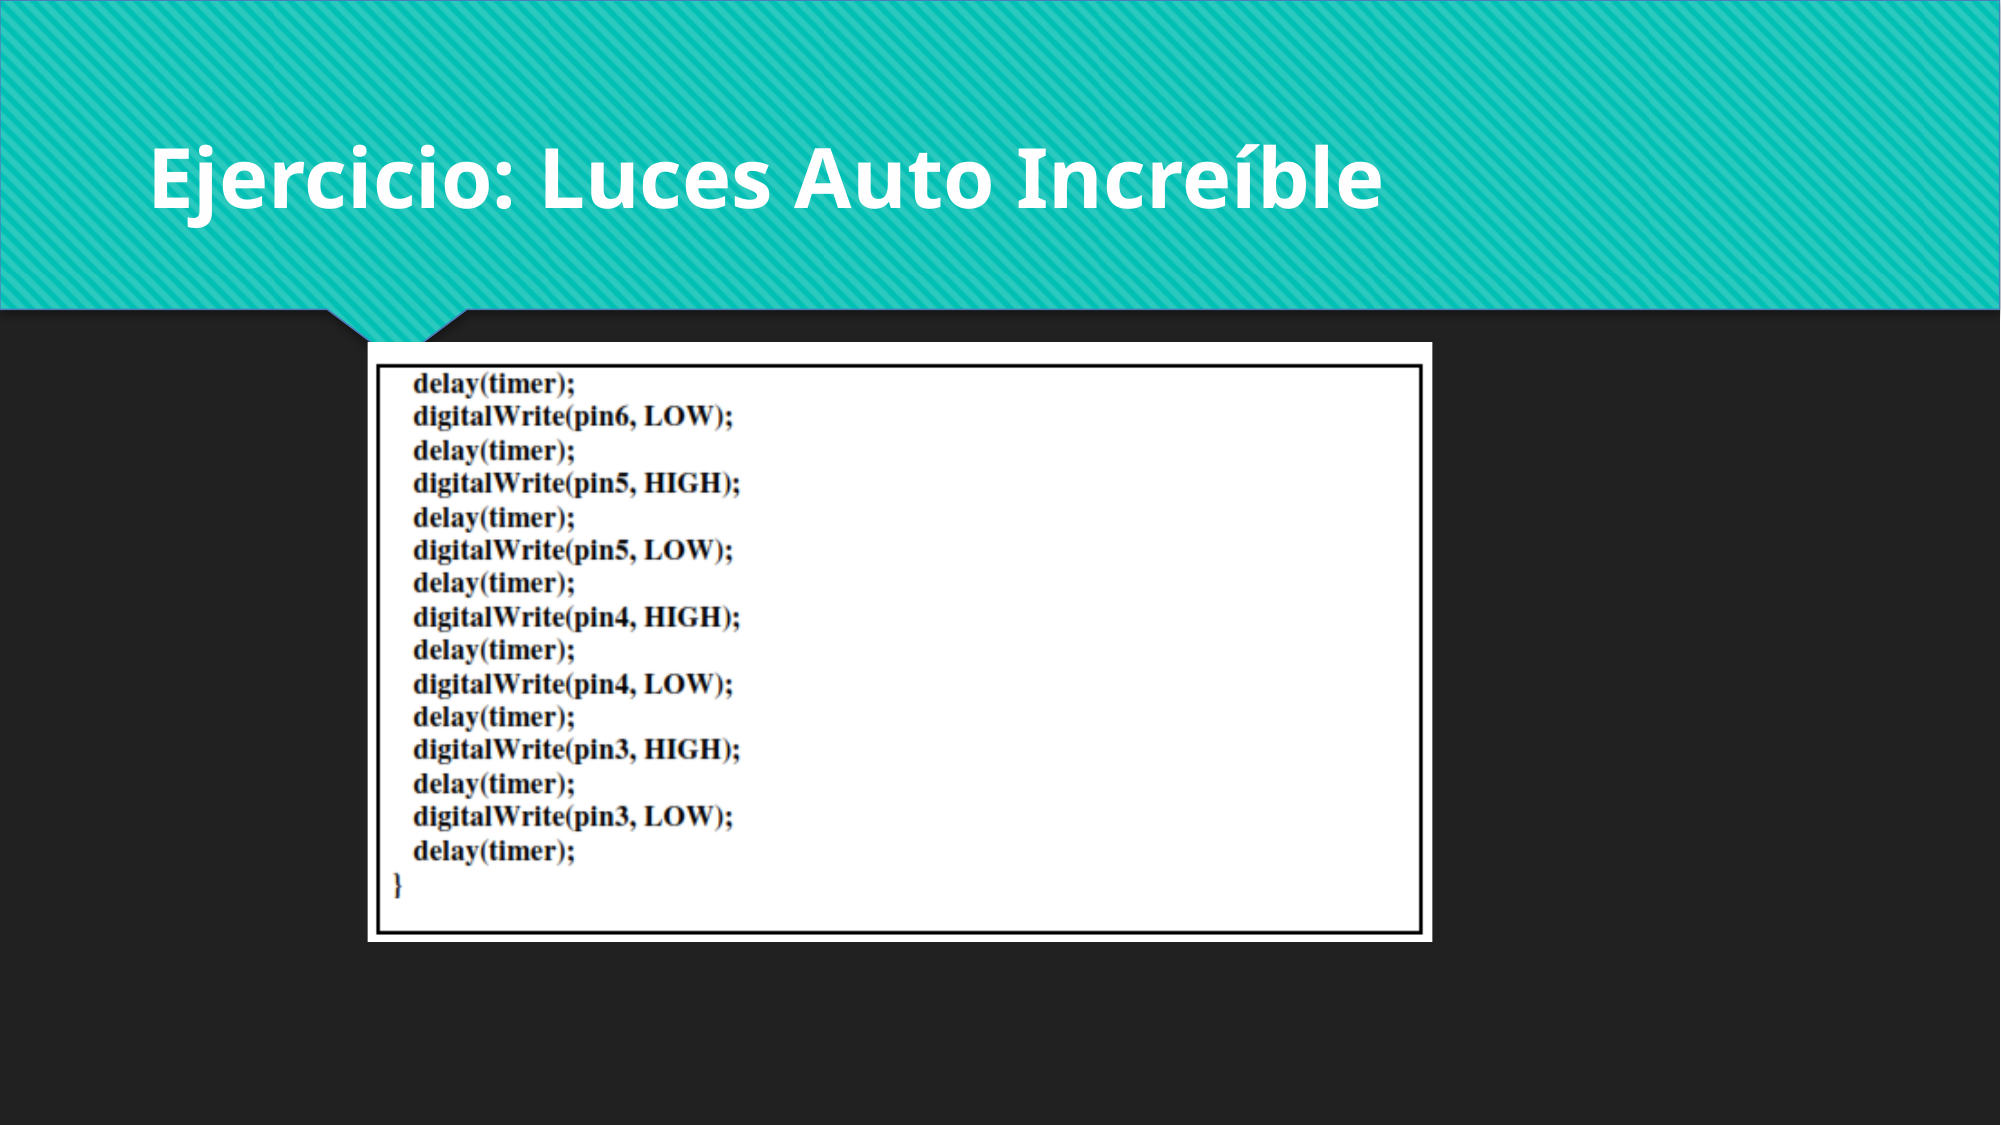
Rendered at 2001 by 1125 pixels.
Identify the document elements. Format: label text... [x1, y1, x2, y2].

picture [1, 1, 1998, 943]
text_box Ejercicio: Luces Auto Increíble [132, 73, 1867, 233]
